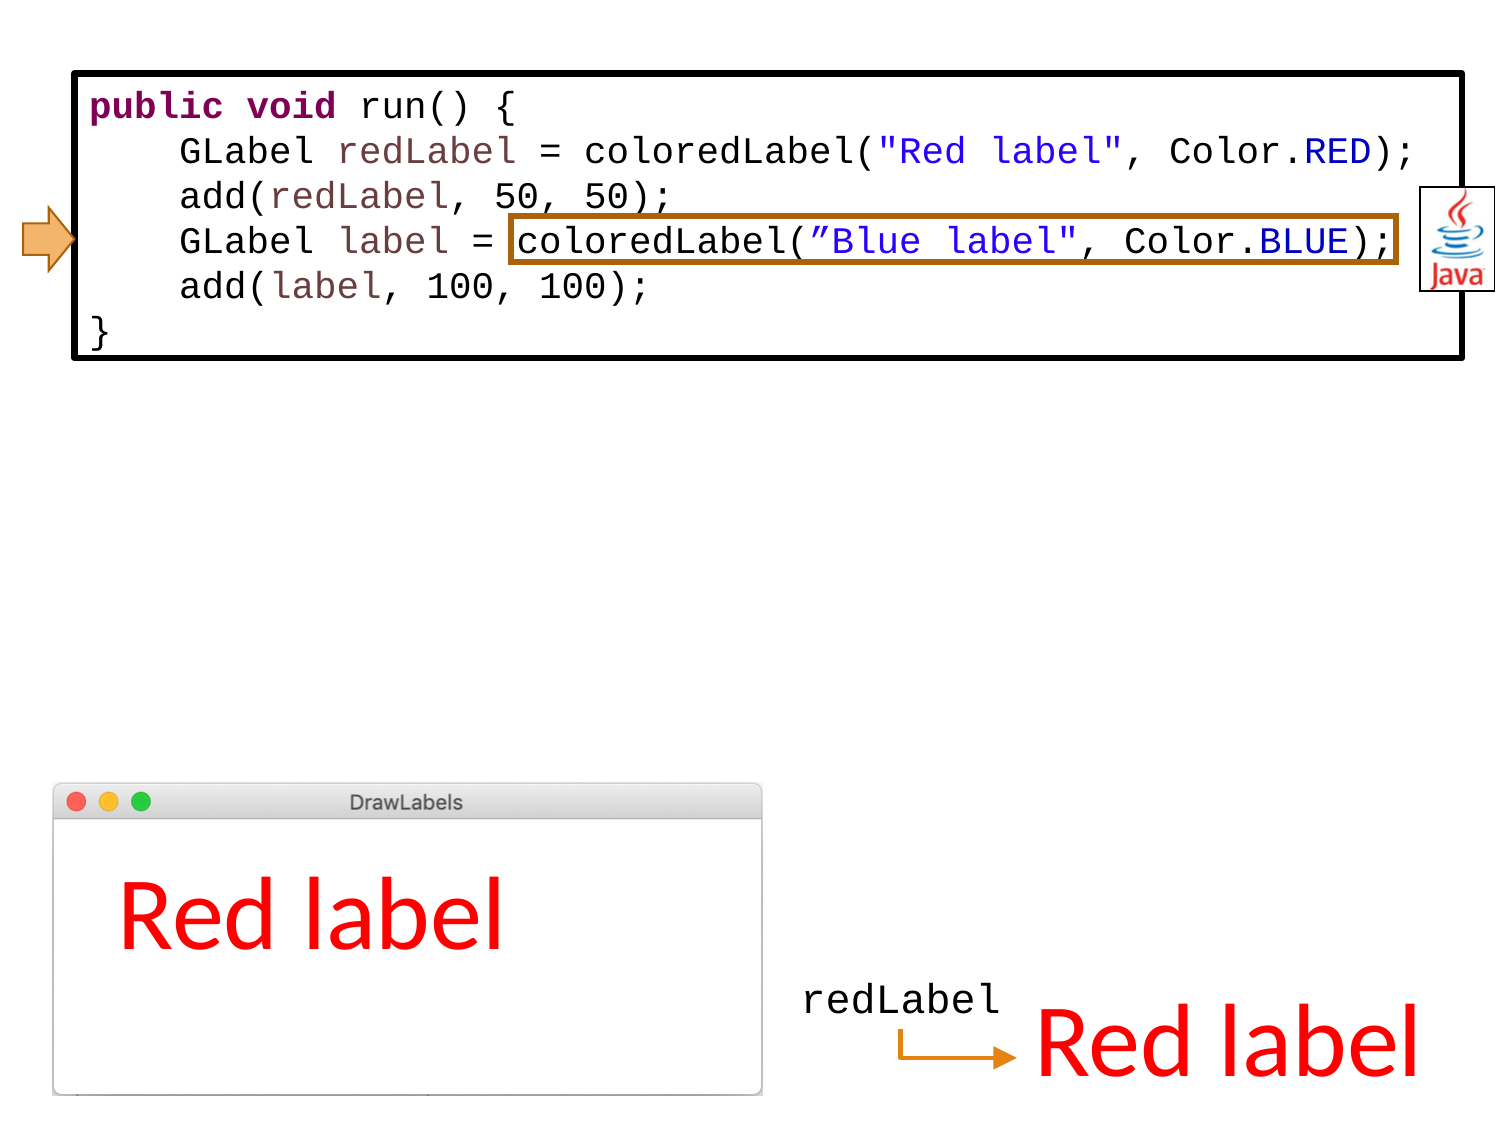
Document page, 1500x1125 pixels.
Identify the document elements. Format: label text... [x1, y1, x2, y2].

text_box Red label [1019, 964, 1439, 1105]
picture [51, 782, 763, 1097]
text_box [23, 207, 75, 271]
text_box [511, 216, 1396, 263]
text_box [944, 985, 974, 1103]
text_box redLabel [785, 964, 1016, 1030]
text_box public void run() { GLabel redLabel = coloredLabel("Red label", Color.RED); add(redLabel, 50, 50); GLabel label = coloredLabel(”Blue label", Color.BLUE); add(label, 100, 100); } [74, 73, 1462, 359]
picture [1419, 187, 1495, 291]
